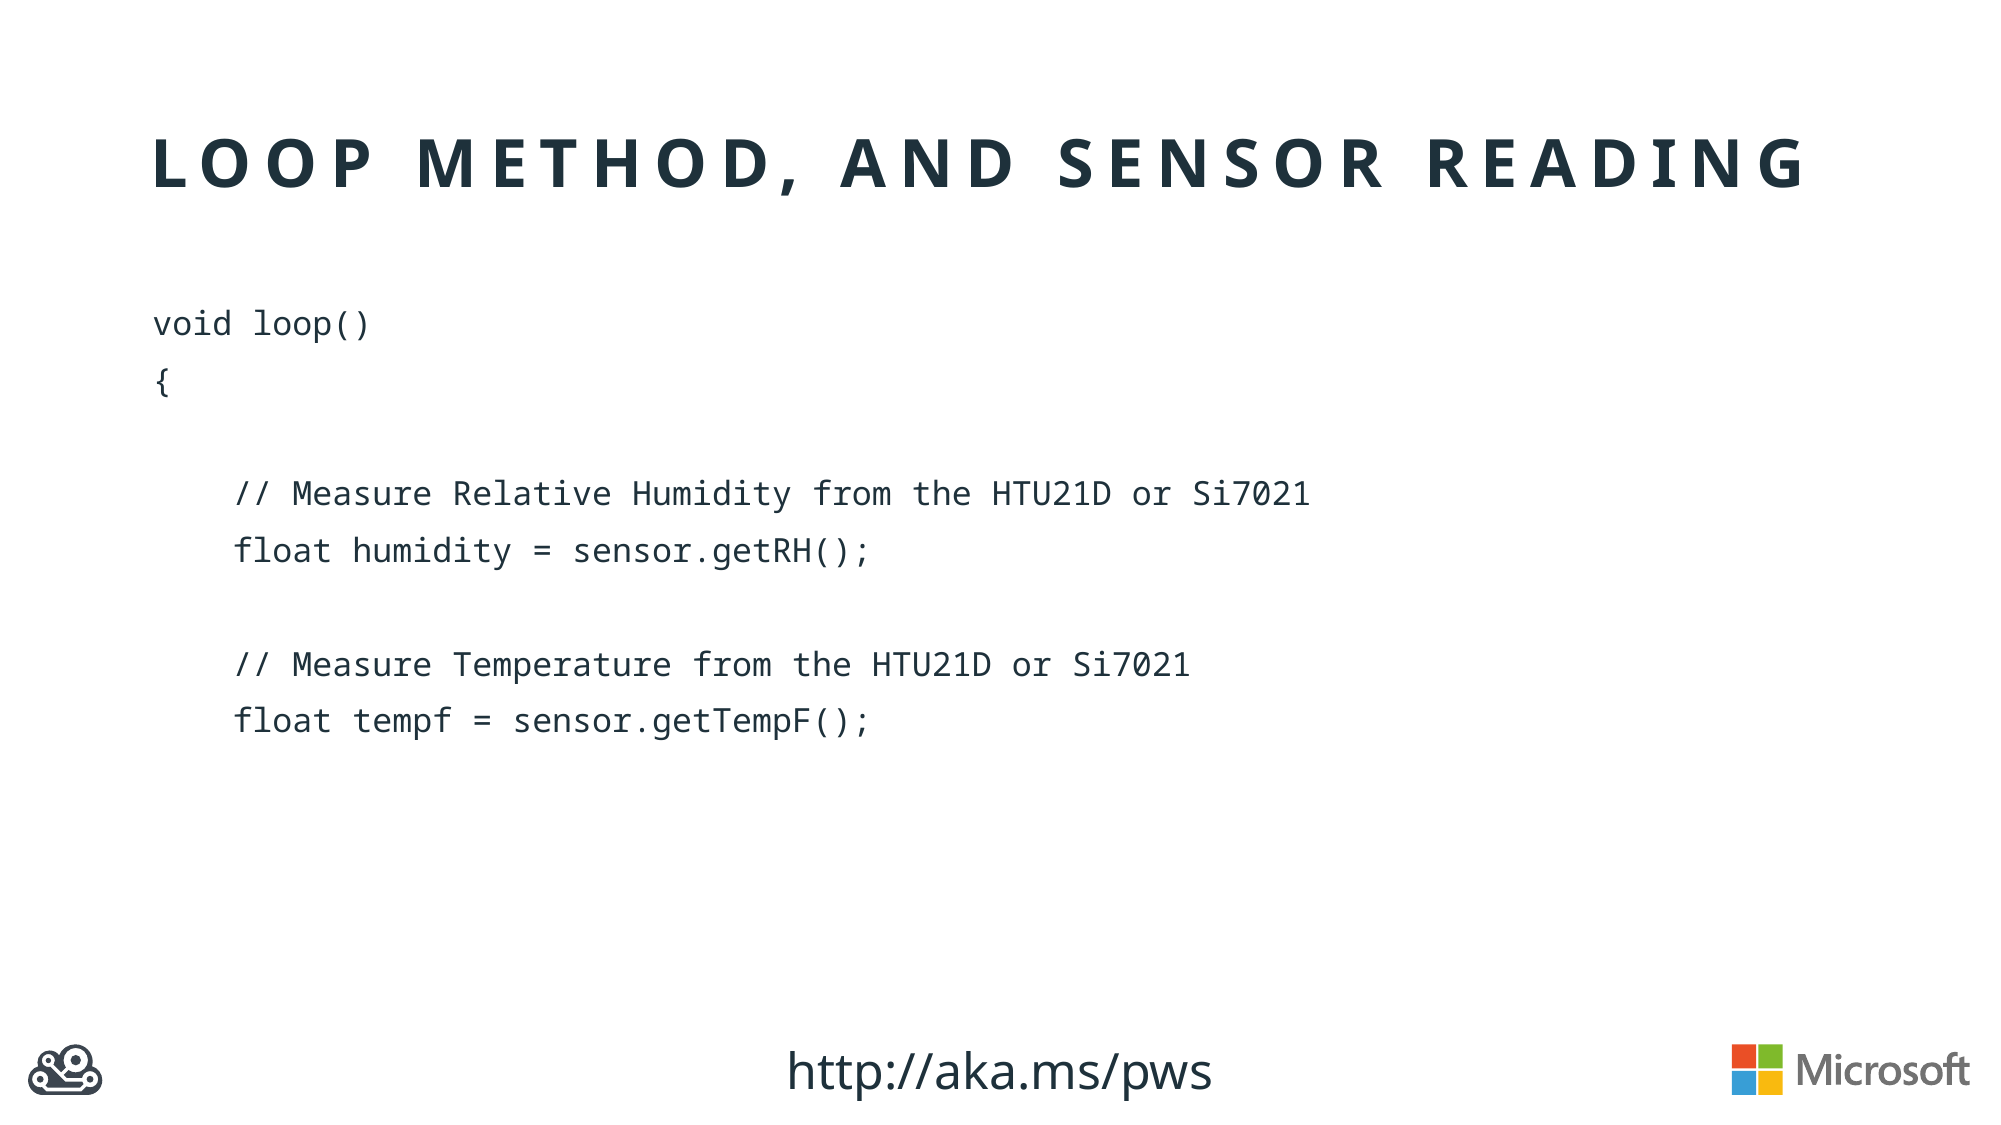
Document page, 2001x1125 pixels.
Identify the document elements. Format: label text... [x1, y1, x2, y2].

title Loop method, and sensor reading [135, 57, 1907, 275]
list void loop() { // Measure Relative Humidity from the HTU21D or Si7021 float humidity = sensor.getRH(); // Measure Temperature from the HTU21D or Si7021 float tempf = sensor.getTempF(); [137, 299, 1863, 1014]
